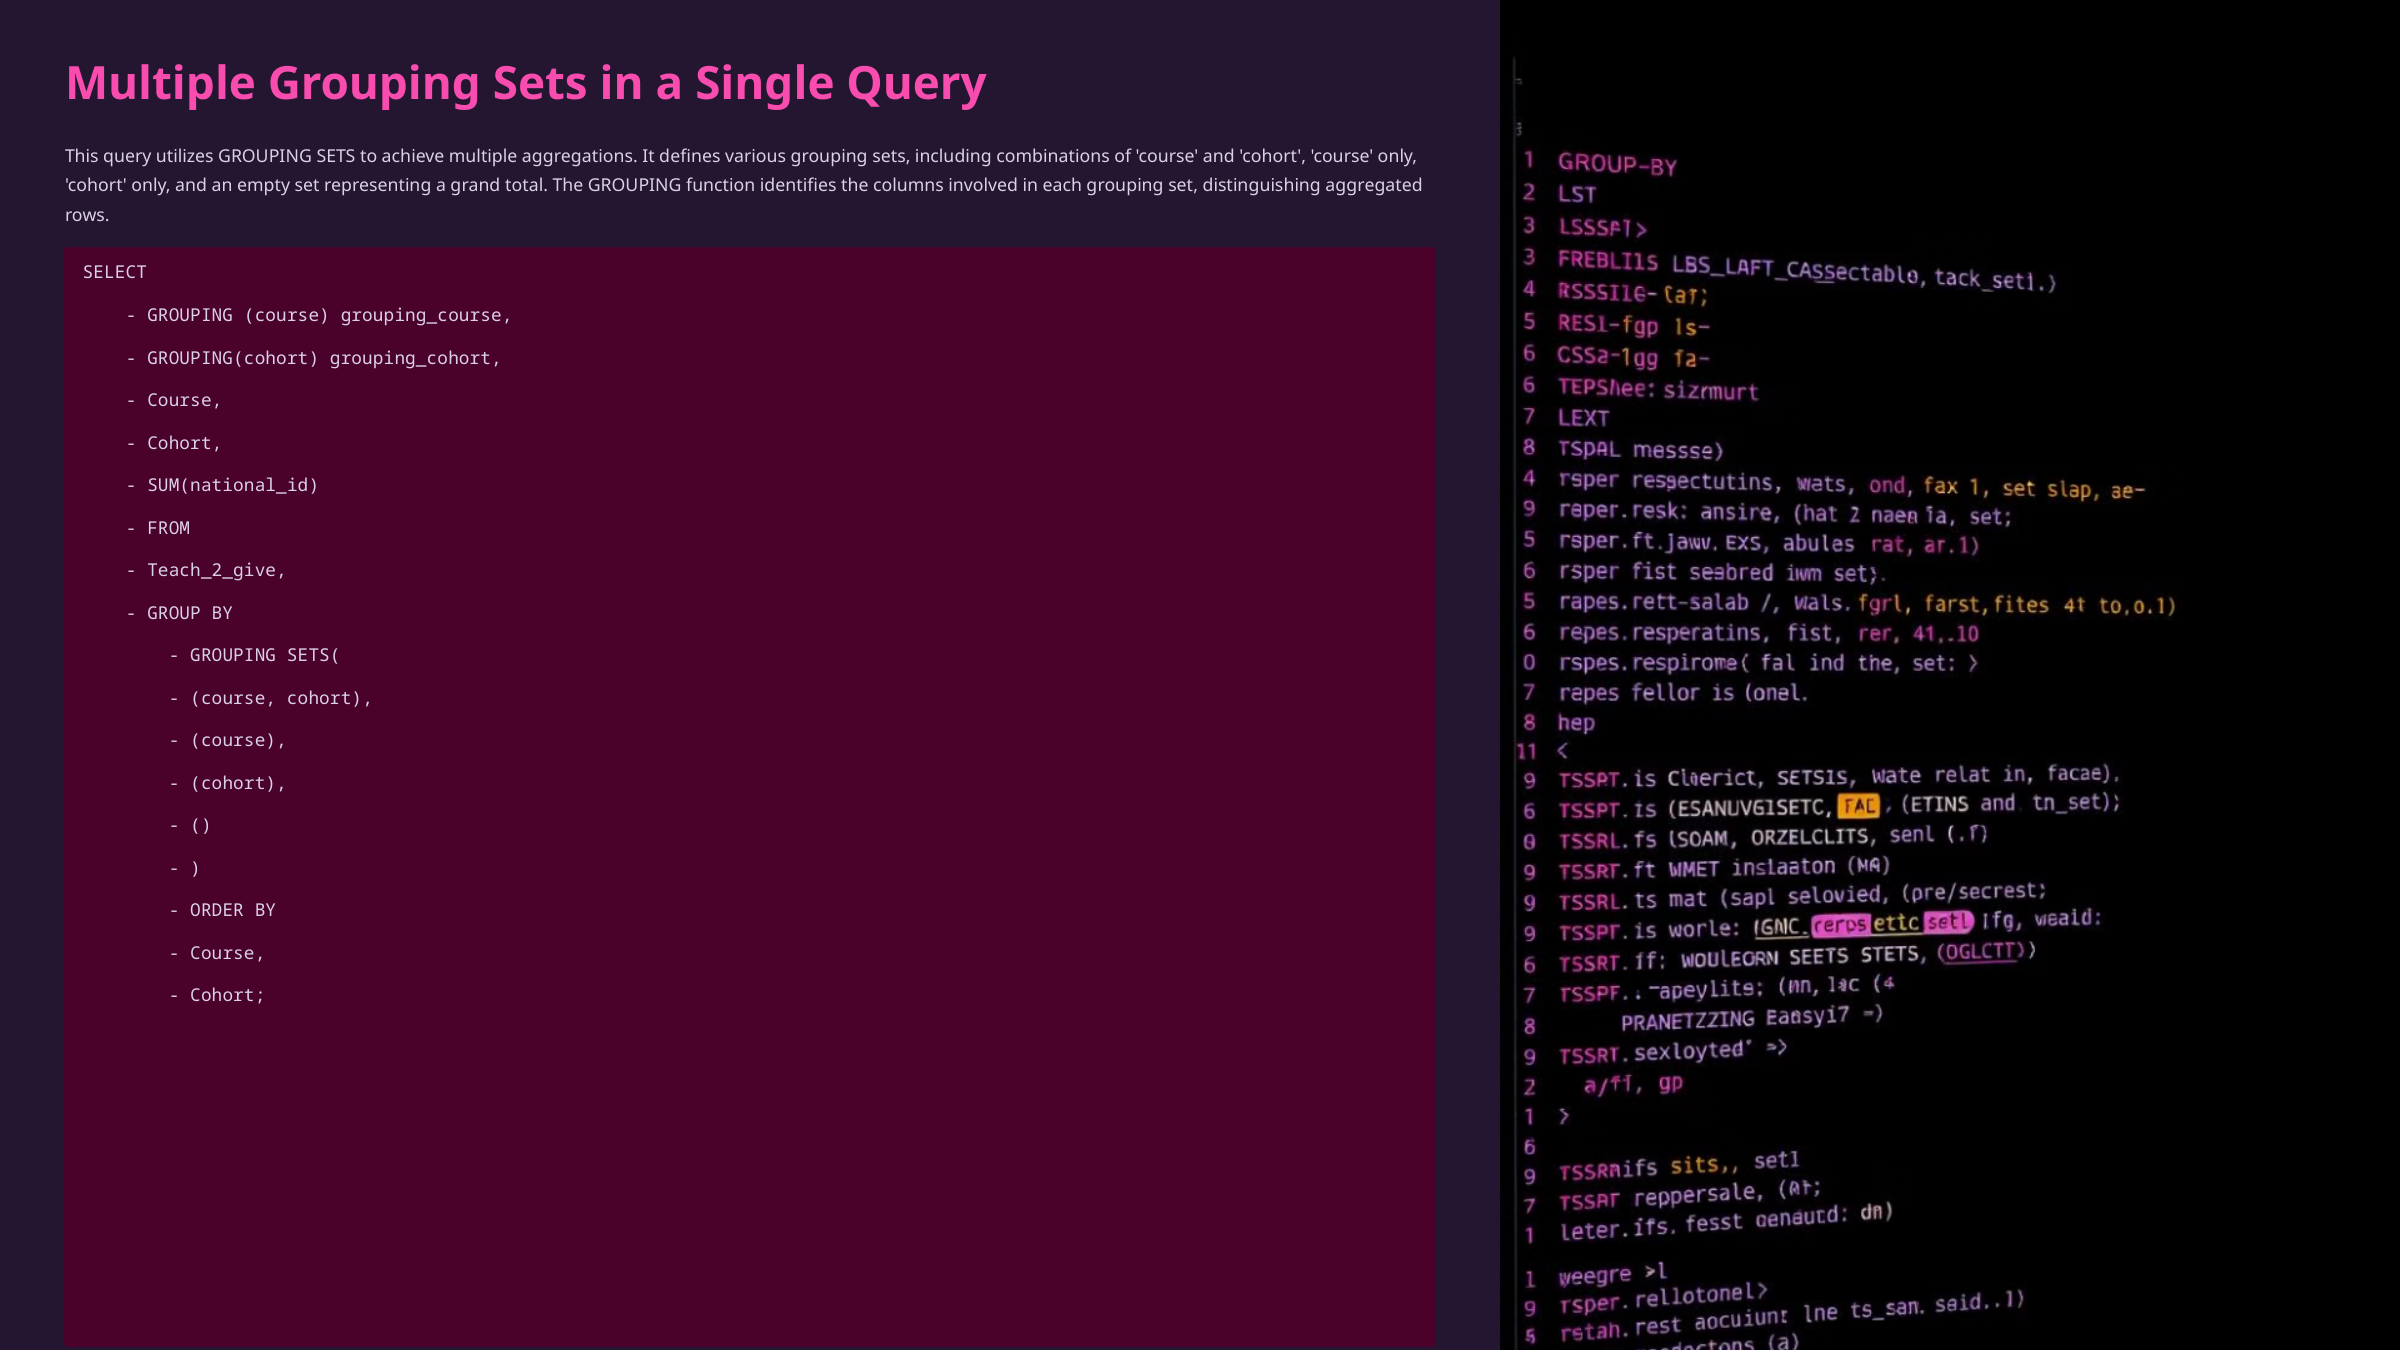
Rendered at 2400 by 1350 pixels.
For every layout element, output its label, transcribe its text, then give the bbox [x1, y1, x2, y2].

text_box This query utilizes GROUPING SETS to achieve multiple aggregations. It defines various grouping sets, including combinations of 'course' and 'cohort', 'course' only, 'cohort' only, and an empty set representing a grand total. The GROUPING function identifies the columns involved in each grouping set, distinguishing aggregated rows. [65, 137, 1435, 227]
picture [1499, 0, 2400, 1350]
text_box SELECT - GROUPING (course) grouping_course, - GROUPING(cohort) grouping_cohort, - Course, - Cohort, - SUM(national_id) - FROM - Teach_2_give, - GROUP BY - GROUPING SETS( - (course, cohort), - (course), - (cohort), - () - ) - ORDER BY - Course, - Cohort; [82, 261, 1418, 1333]
text_box Multiple Grouping Sets in a Single Query [65, 51, 995, 110]
text_box [64, 247, 1436, 1347]
